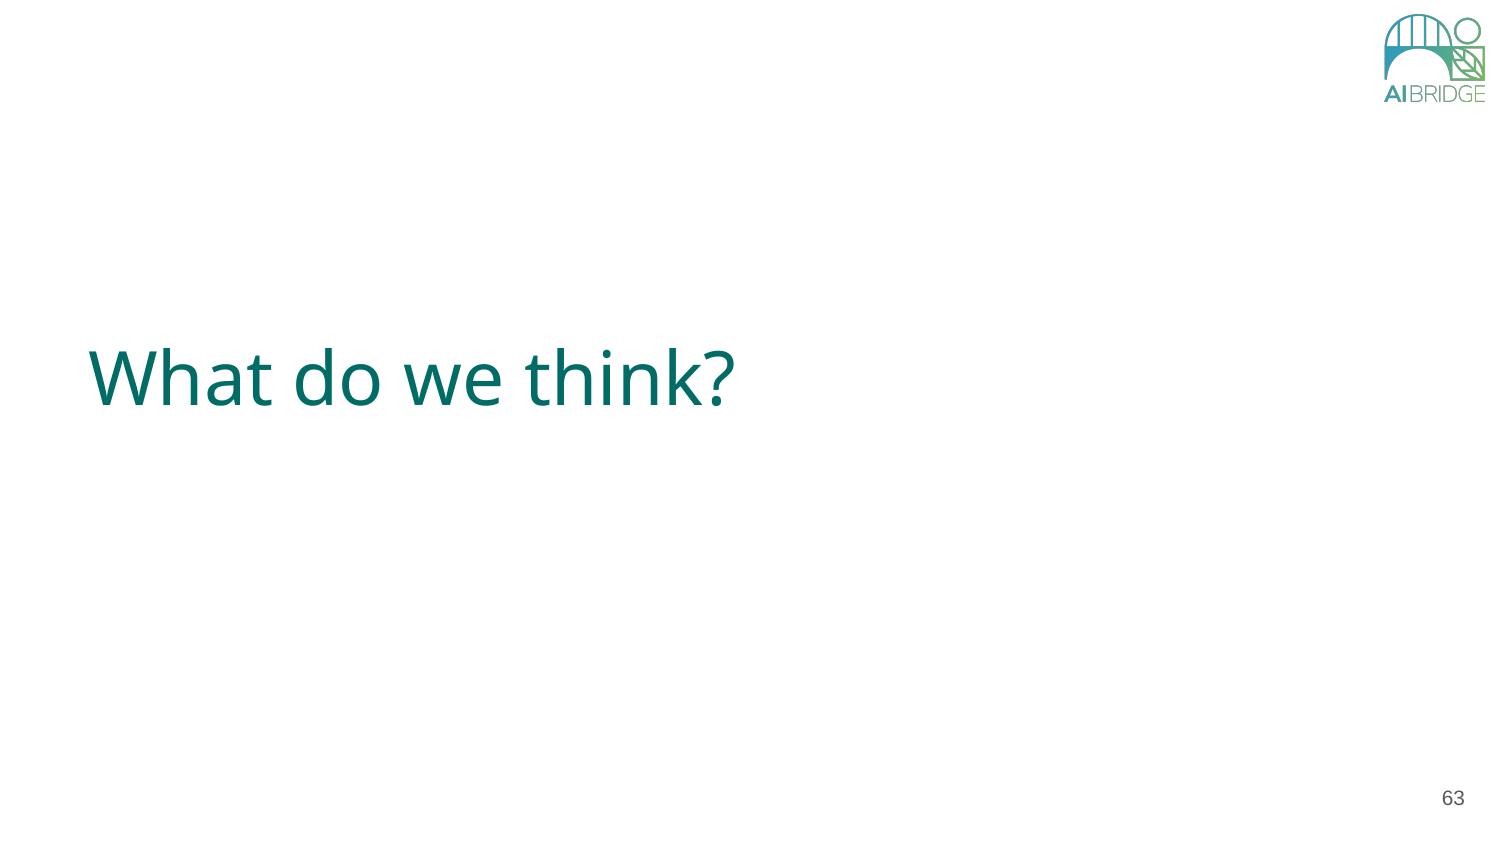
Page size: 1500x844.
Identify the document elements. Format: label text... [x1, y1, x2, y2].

picture [1384, 13, 1485, 102]
slide_number 63 [1389, 764, 1480, 830]
text_box What do we think? [73, 315, 1427, 436]
